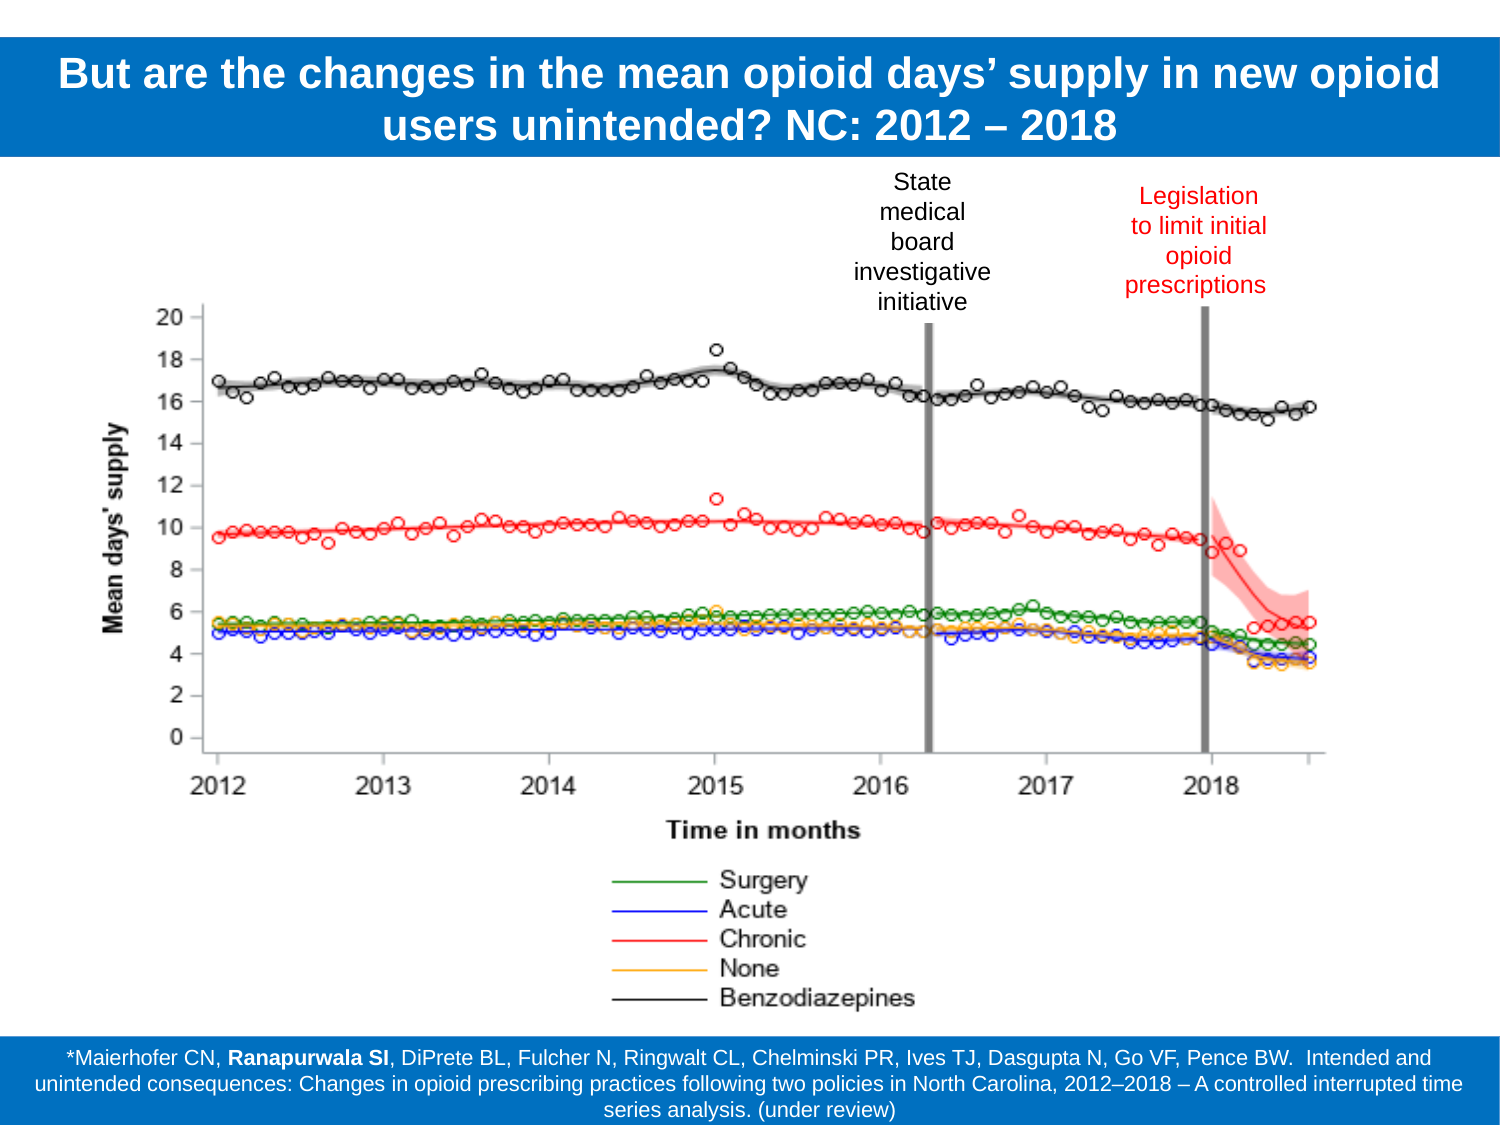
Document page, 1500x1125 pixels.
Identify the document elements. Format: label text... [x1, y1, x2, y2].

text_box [79, 158, 1339, 1025]
text_box But are the changes in the mean opioid days’ supply in new opioid users unintended? NC: 2012 – 2018 [0, 37, 1500, 157]
text_box *Maierhofer CN, Ranapurwala SI, DiPrete BL, Fulcher N, Ringwalt CL, Chelminski PR, Ives TJ, Dasgupta N, Go VF, Pence BW. Intended and unintended consequences: Changes in opioid prescribing practices following two policies in North Carolina, 2012–2018 – A controlled interrupted time series analysis. (under review) [0, 1036, 1500, 1125]
